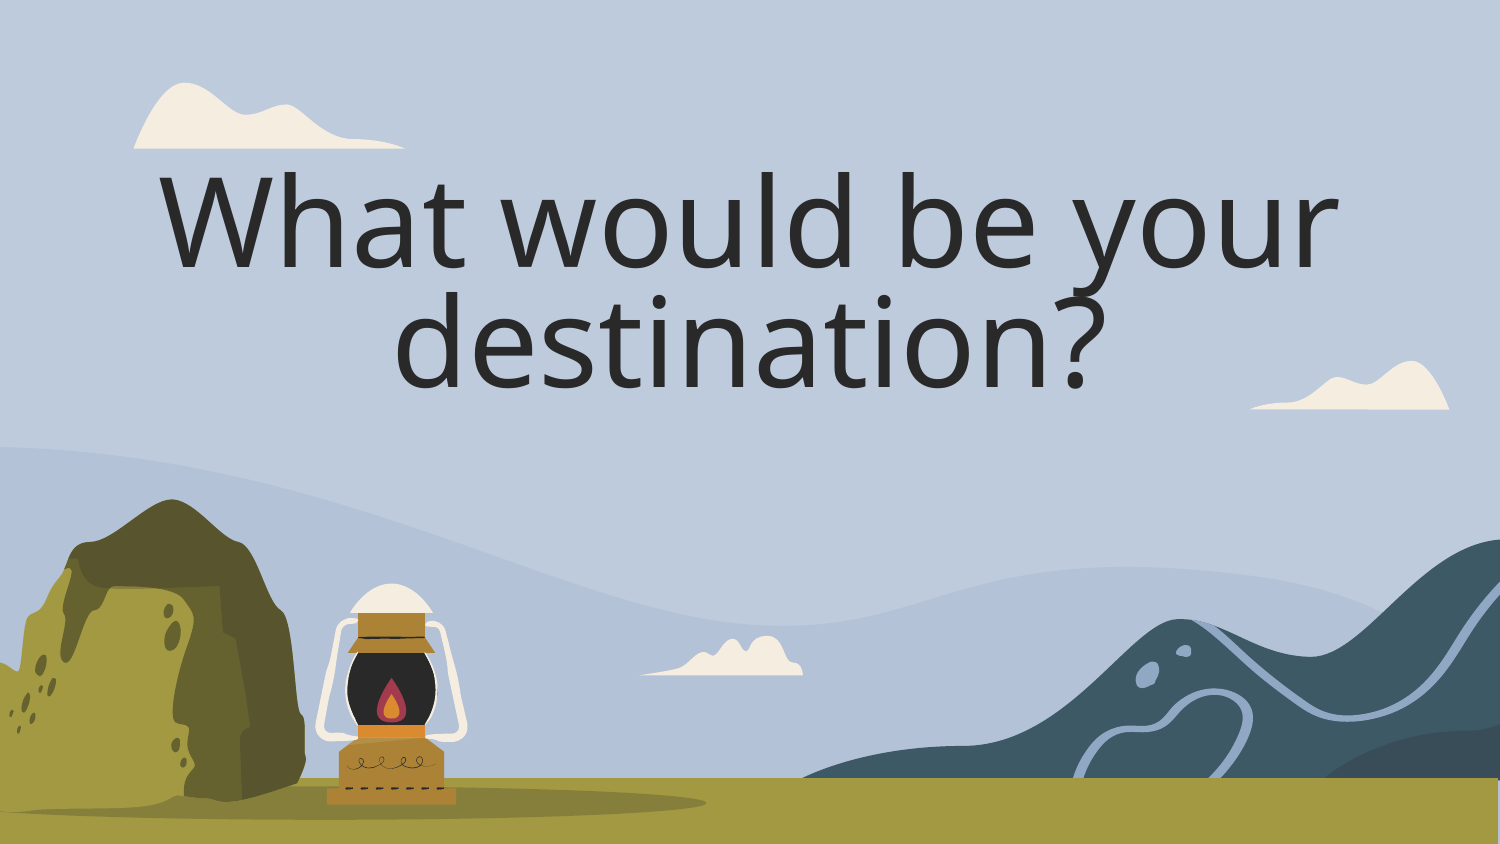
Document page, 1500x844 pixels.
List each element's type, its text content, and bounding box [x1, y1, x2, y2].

title What would be your destination? [117, 129, 1383, 453]
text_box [0, 498, 309, 813]
text_box [1383, 360, 1450, 410]
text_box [315, 583, 469, 805]
text_box [141, 82, 323, 129]
